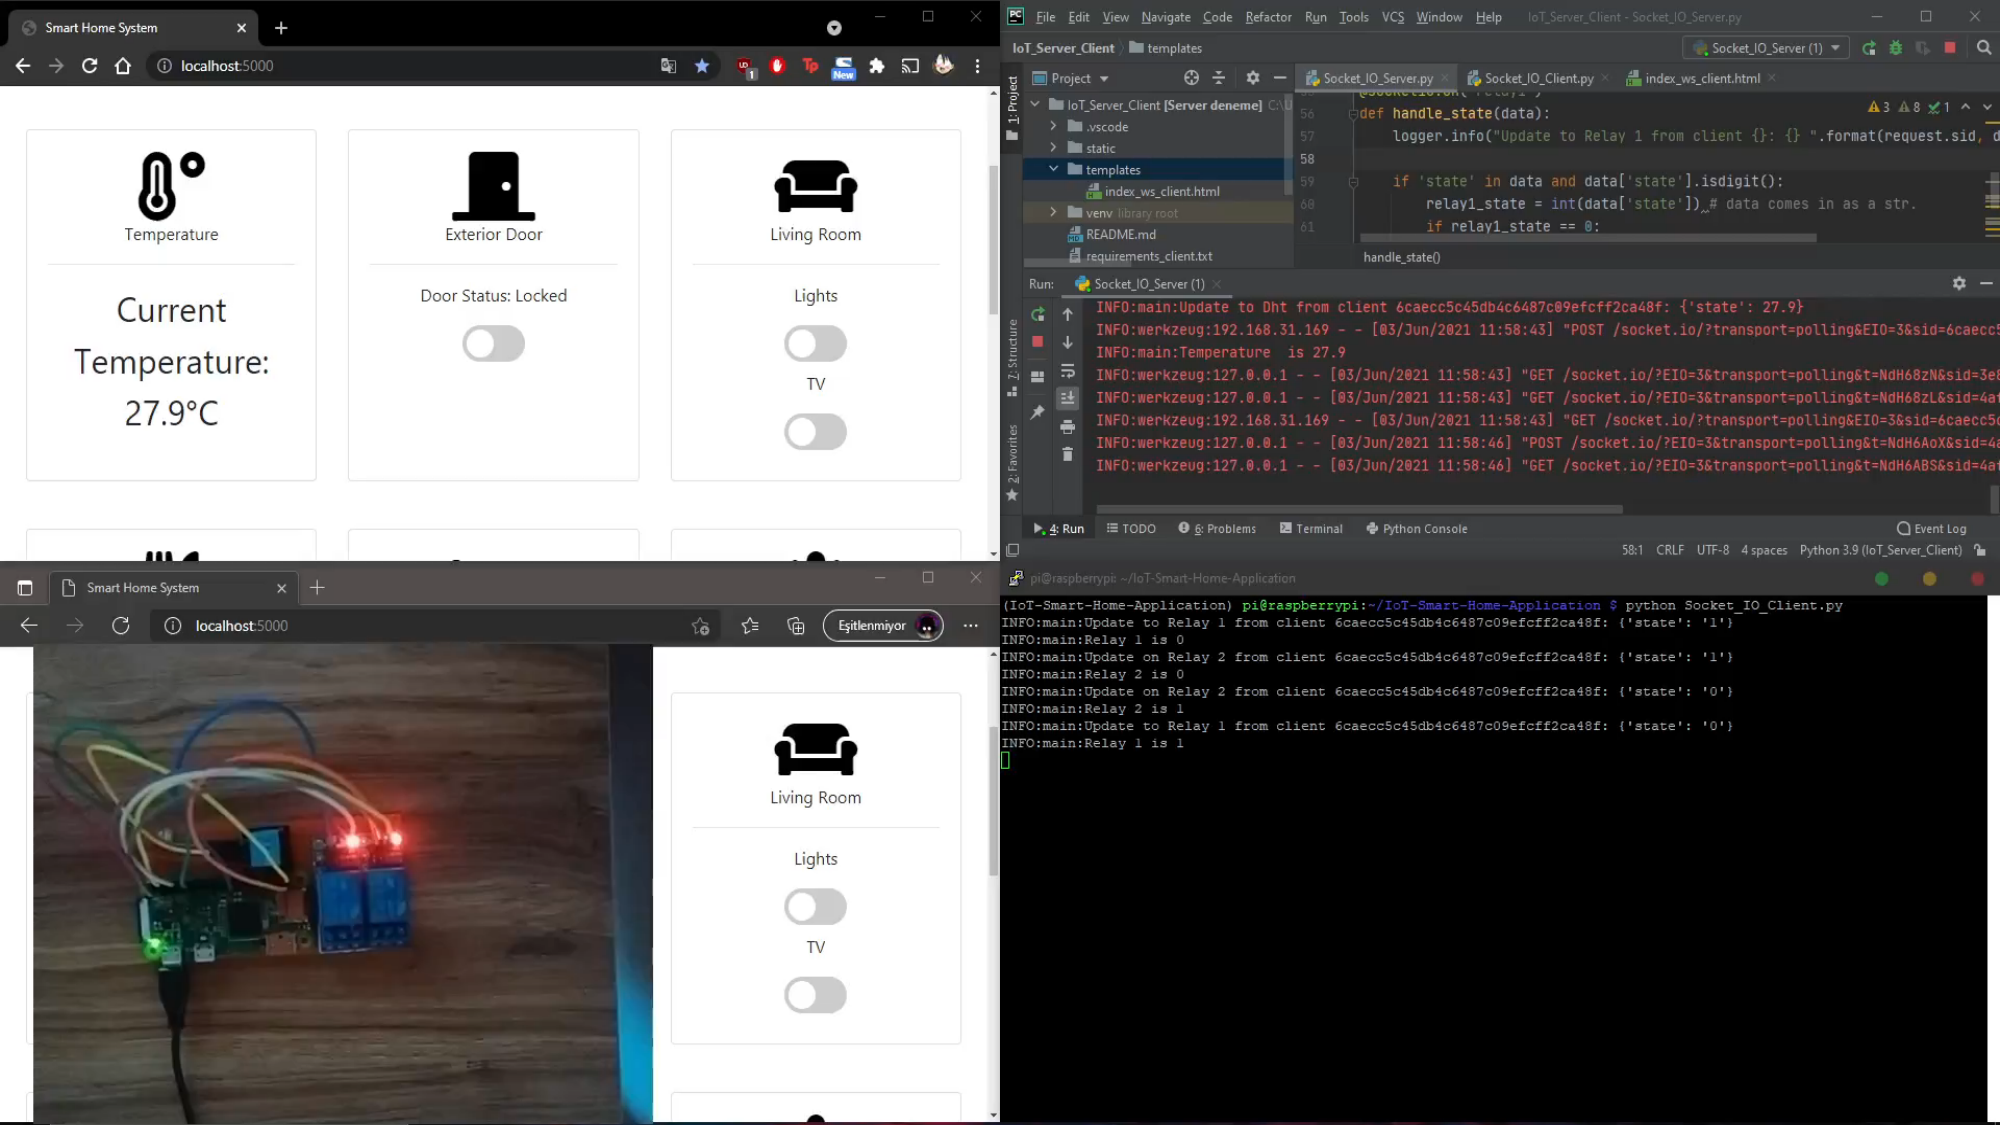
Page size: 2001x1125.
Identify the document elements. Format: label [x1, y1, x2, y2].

text_box [0, 0, 2000, 1125]
